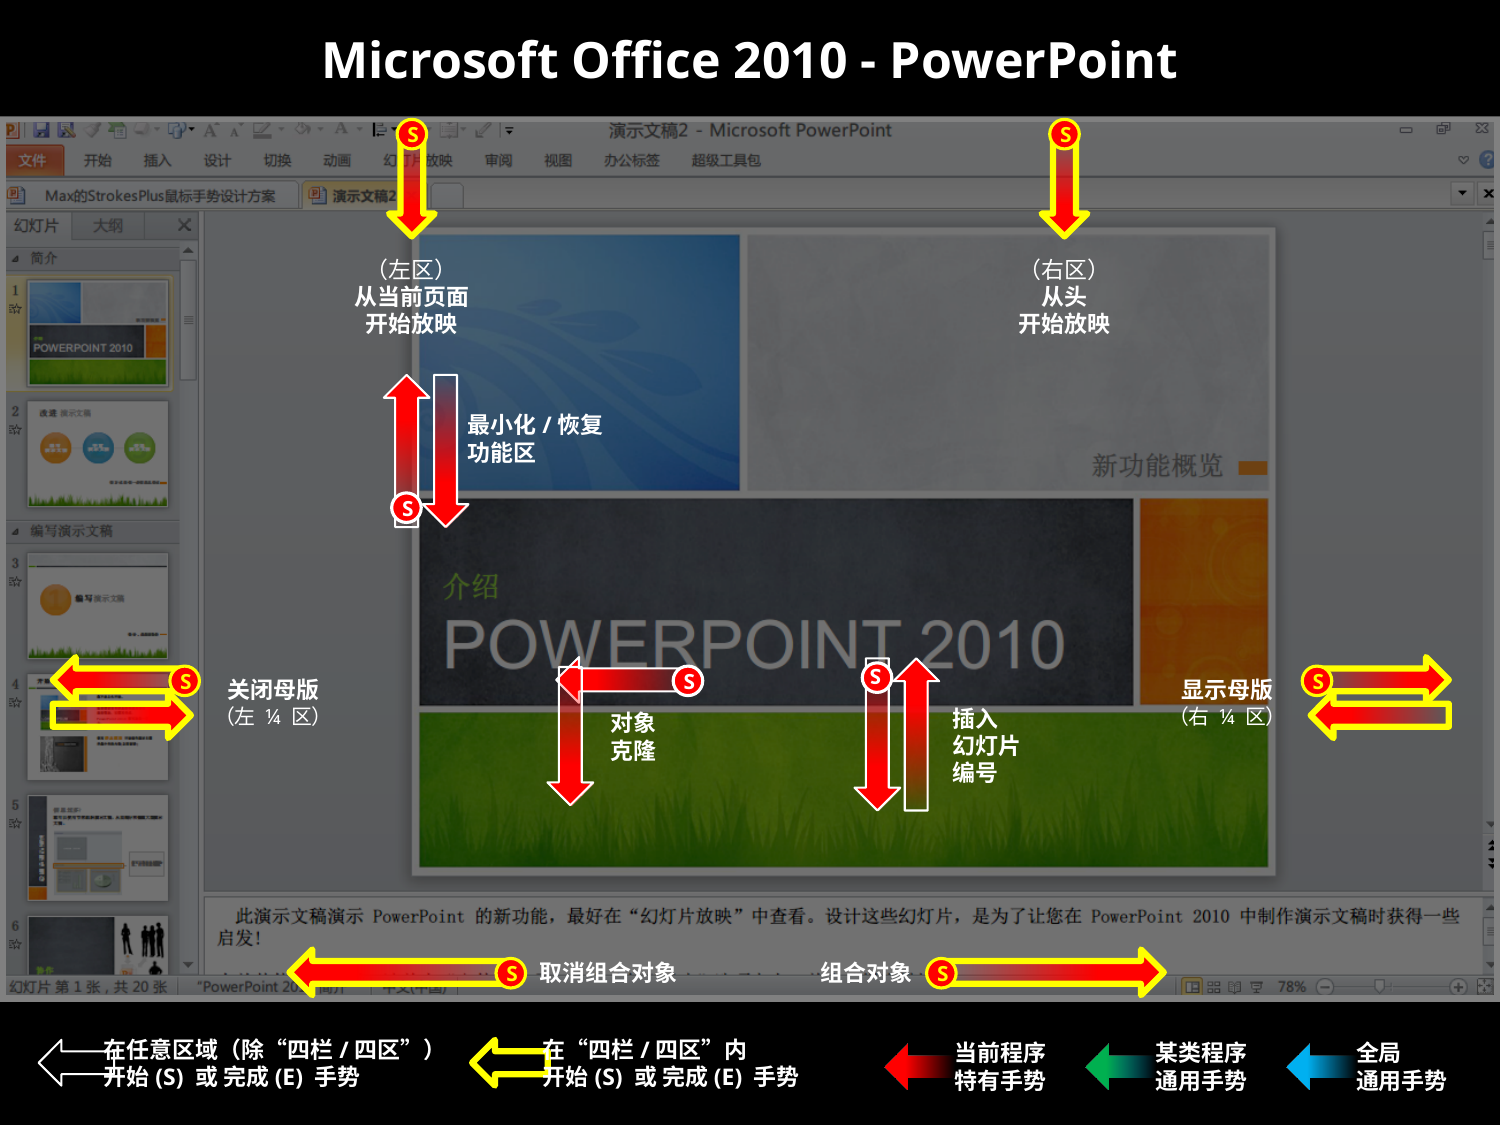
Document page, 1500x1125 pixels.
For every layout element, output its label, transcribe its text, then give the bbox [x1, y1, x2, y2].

picture [0, 116, 1500, 1001]
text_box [348, 119, 476, 339]
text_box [819, 949, 1165, 996]
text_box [383, 374, 600, 528]
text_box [1163, 656, 1450, 739]
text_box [289, 949, 679, 996]
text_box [547, 656, 703, 806]
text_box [854, 658, 1022, 811]
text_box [1000, 119, 1129, 339]
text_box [52, 656, 337, 739]
title Microsoft Office 2010 - PowerPoint [0, 0, 1500, 116]
